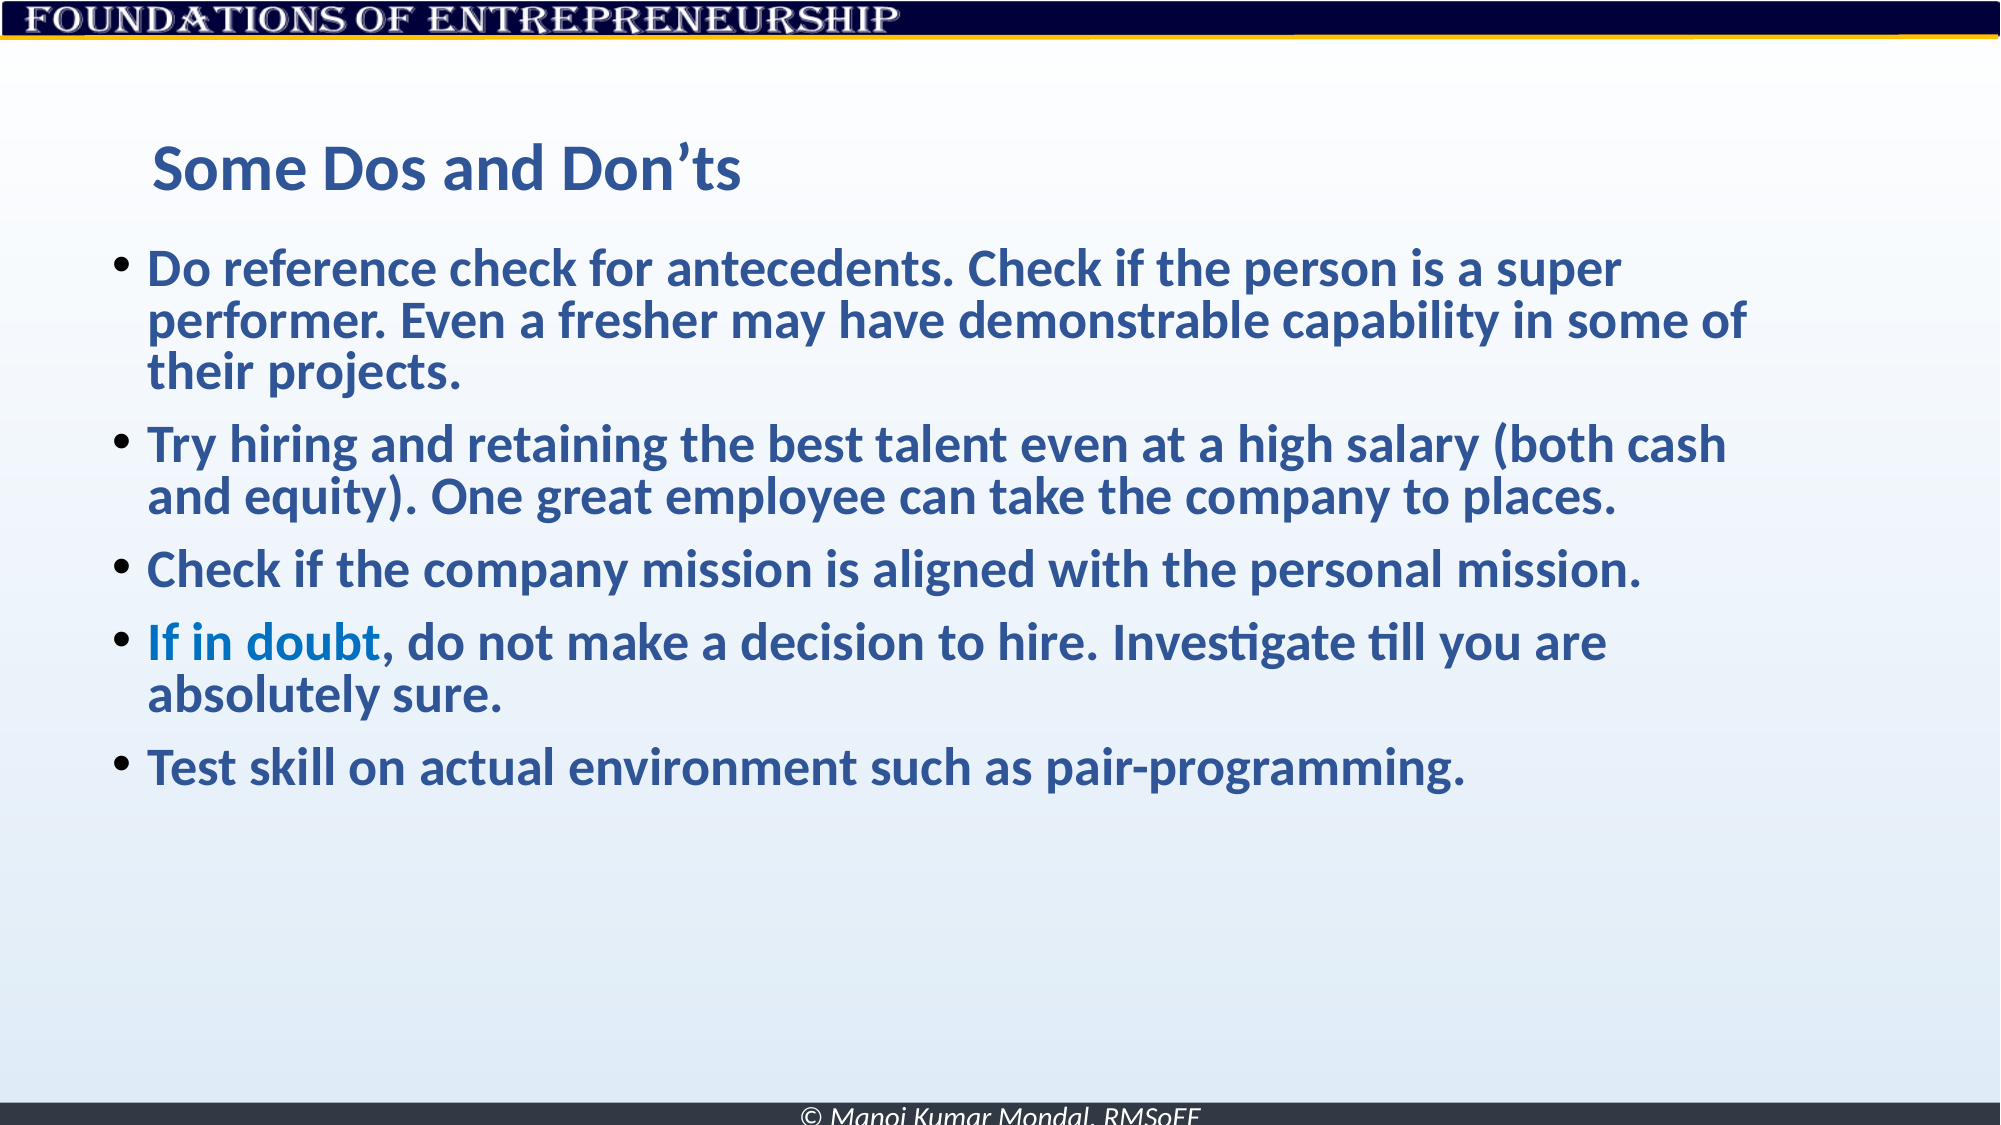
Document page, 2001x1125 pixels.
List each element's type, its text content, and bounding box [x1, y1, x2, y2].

list Do reference check for antecedents. Check if the person is a super performer. Even a fresher may have demonstrable capability in some of their projects. Try hiring and retaining the best talent even at a high salary (both cash and equity). One great employee can take the company to places. Check if the company mission is aligned with the personal mission. If in doubt, do not make a decision to hire. Investigate till you are absolutely sure. Test skill on actual environment such as pair-programming. [95, 236, 1821, 951]
picture [0, 0, 2000, 42]
title Some Dos and Don’ts [137, 59, 1863, 278]
